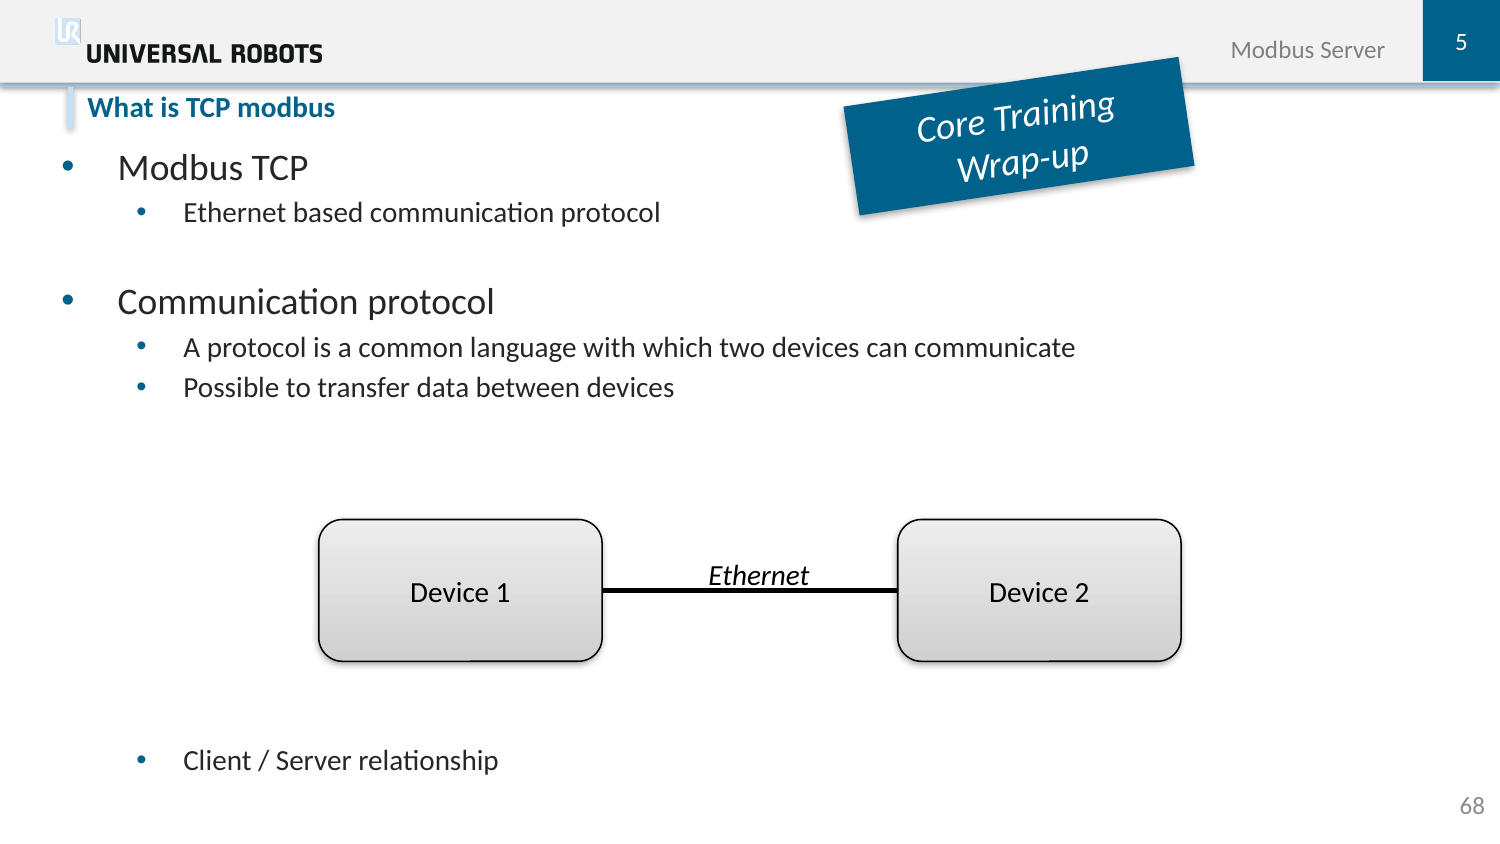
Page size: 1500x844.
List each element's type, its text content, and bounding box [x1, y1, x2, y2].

text_box Modbus TCP Ethernet based communication protocol Communication protocol A protocol is a common language with which two devices can communicate Possible to transfer data between devices Client / Server relationship [46, 82, 1353, 844]
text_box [318, 519, 1182, 662]
list What is TCP modbus [87, 87, 749, 130]
text_box Core Training Wrap-up [843, 56, 1195, 216]
list Modbus Server [750, 0, 1386, 65]
slide_number 68 [1350, 782, 1500, 827]
list 5 [1422, 0, 1500, 82]
picture [55, 18, 322, 63]
